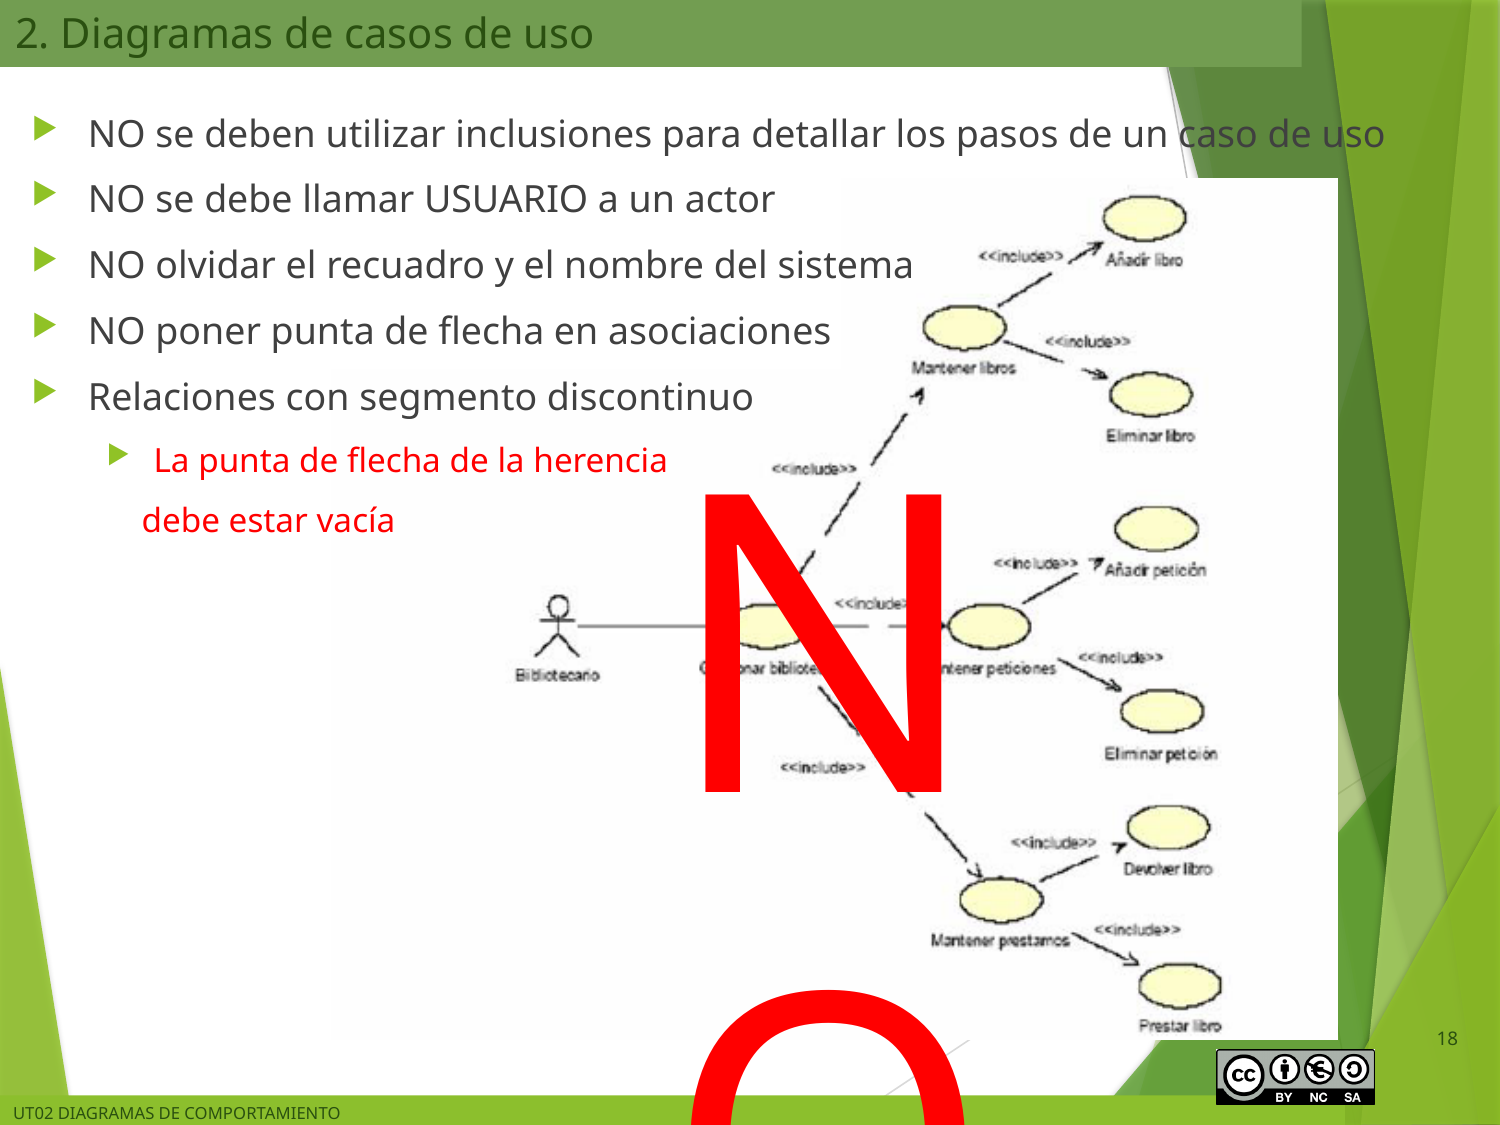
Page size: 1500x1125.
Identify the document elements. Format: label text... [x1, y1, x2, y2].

picture [330, 178, 1339, 1041]
picture [1264, 1082, 1375, 1105]
slide_number 18 [1445, 1009, 1474, 1070]
text_box NO [650, 1049, 1264, 1125]
title 2. Diagramas de casos de uso [0, 0, 1302, 67]
list NO se deben utilizar inclusiones para detallar los pasos de un caso de uso NO se debe llamar USUARIO a un actor NO olvidar el recuadro y el nombre del sistema NO poner punta de flecha en asociaciones Relaciones con segmento discontinuo La punta de flecha de la herencia debe estar vacía [16, 101, 1445, 1082]
